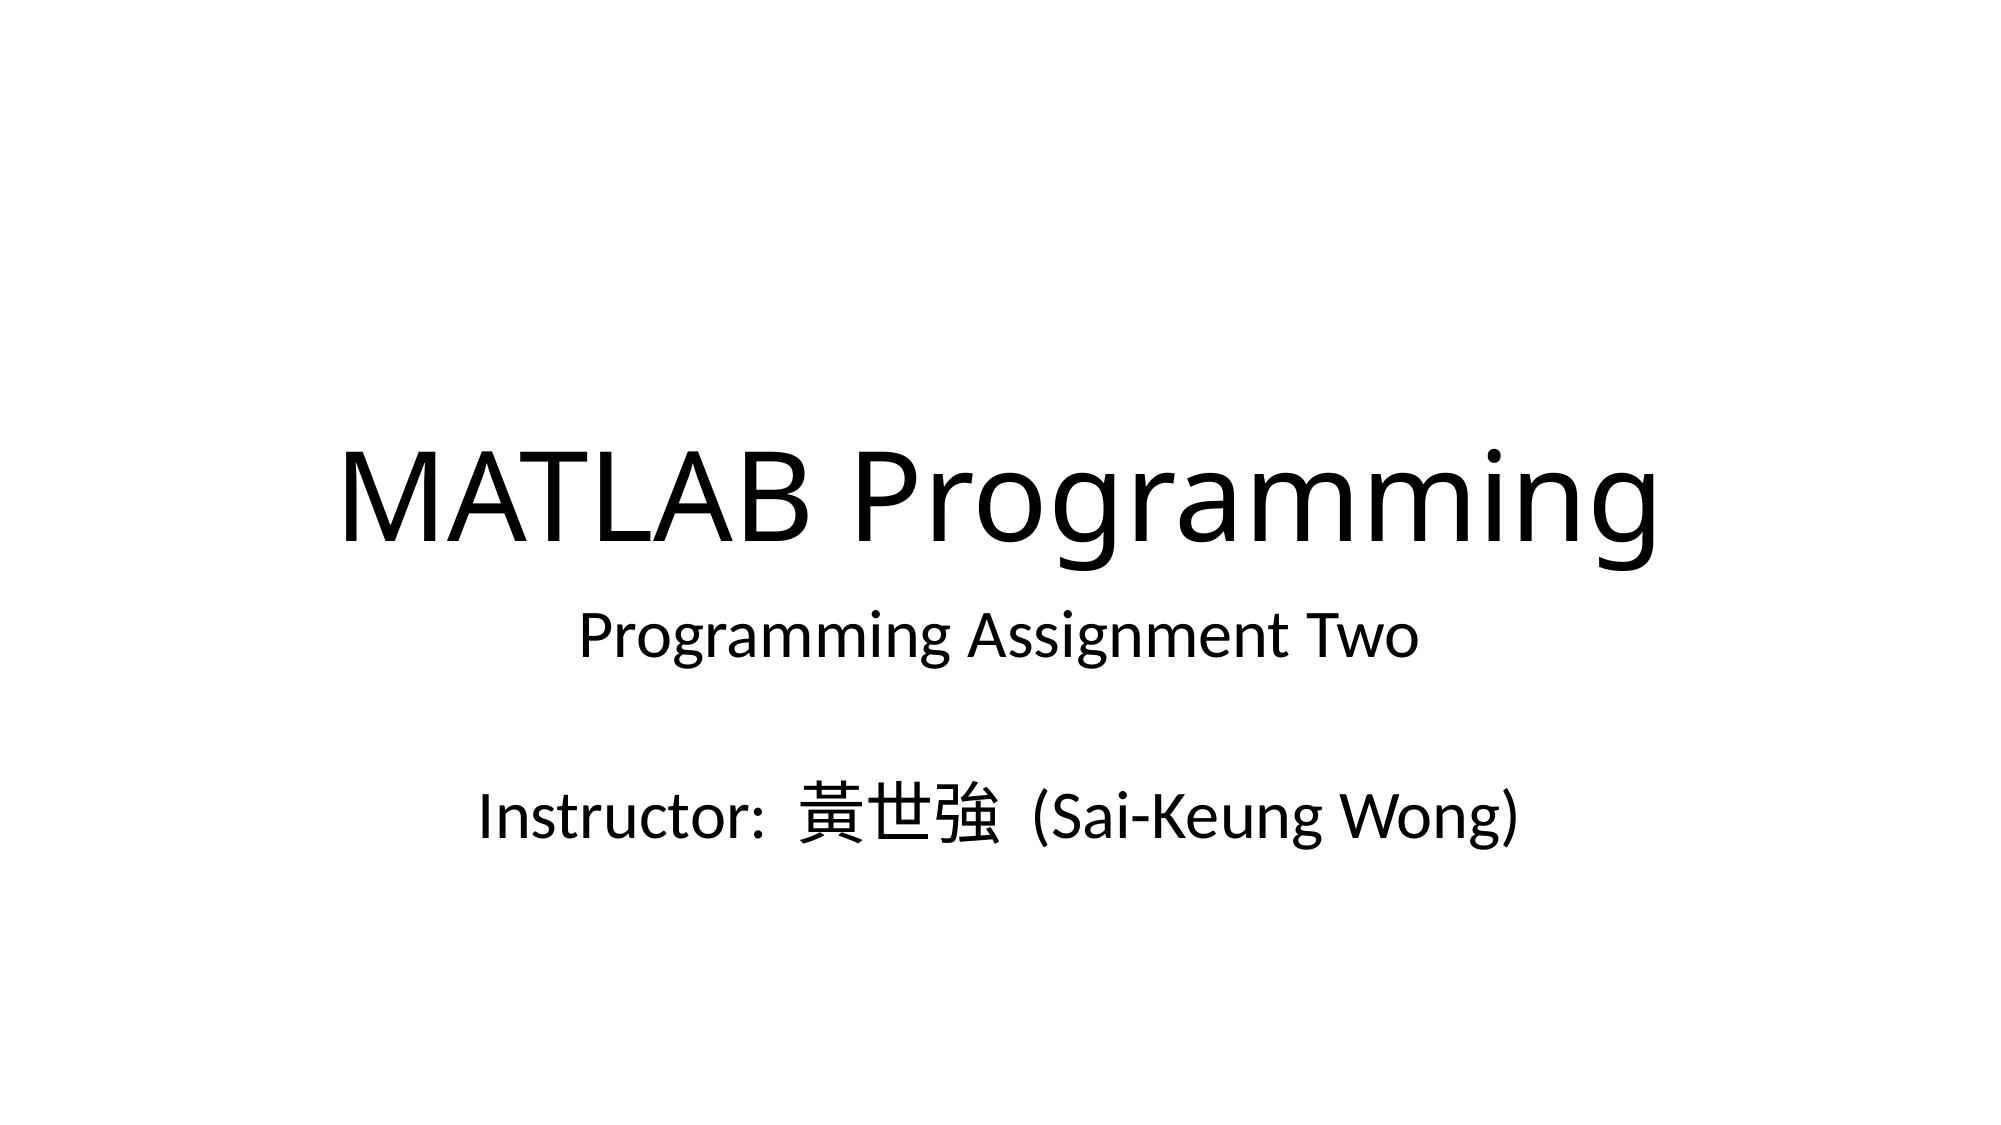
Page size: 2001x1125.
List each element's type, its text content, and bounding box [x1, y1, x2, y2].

subtitle Programming Assignment Two Instructor: 黃世強 (Sai-Keung Wong) [249, 590, 1750, 863]
title MATLAB Programming [249, 184, 1750, 576]
